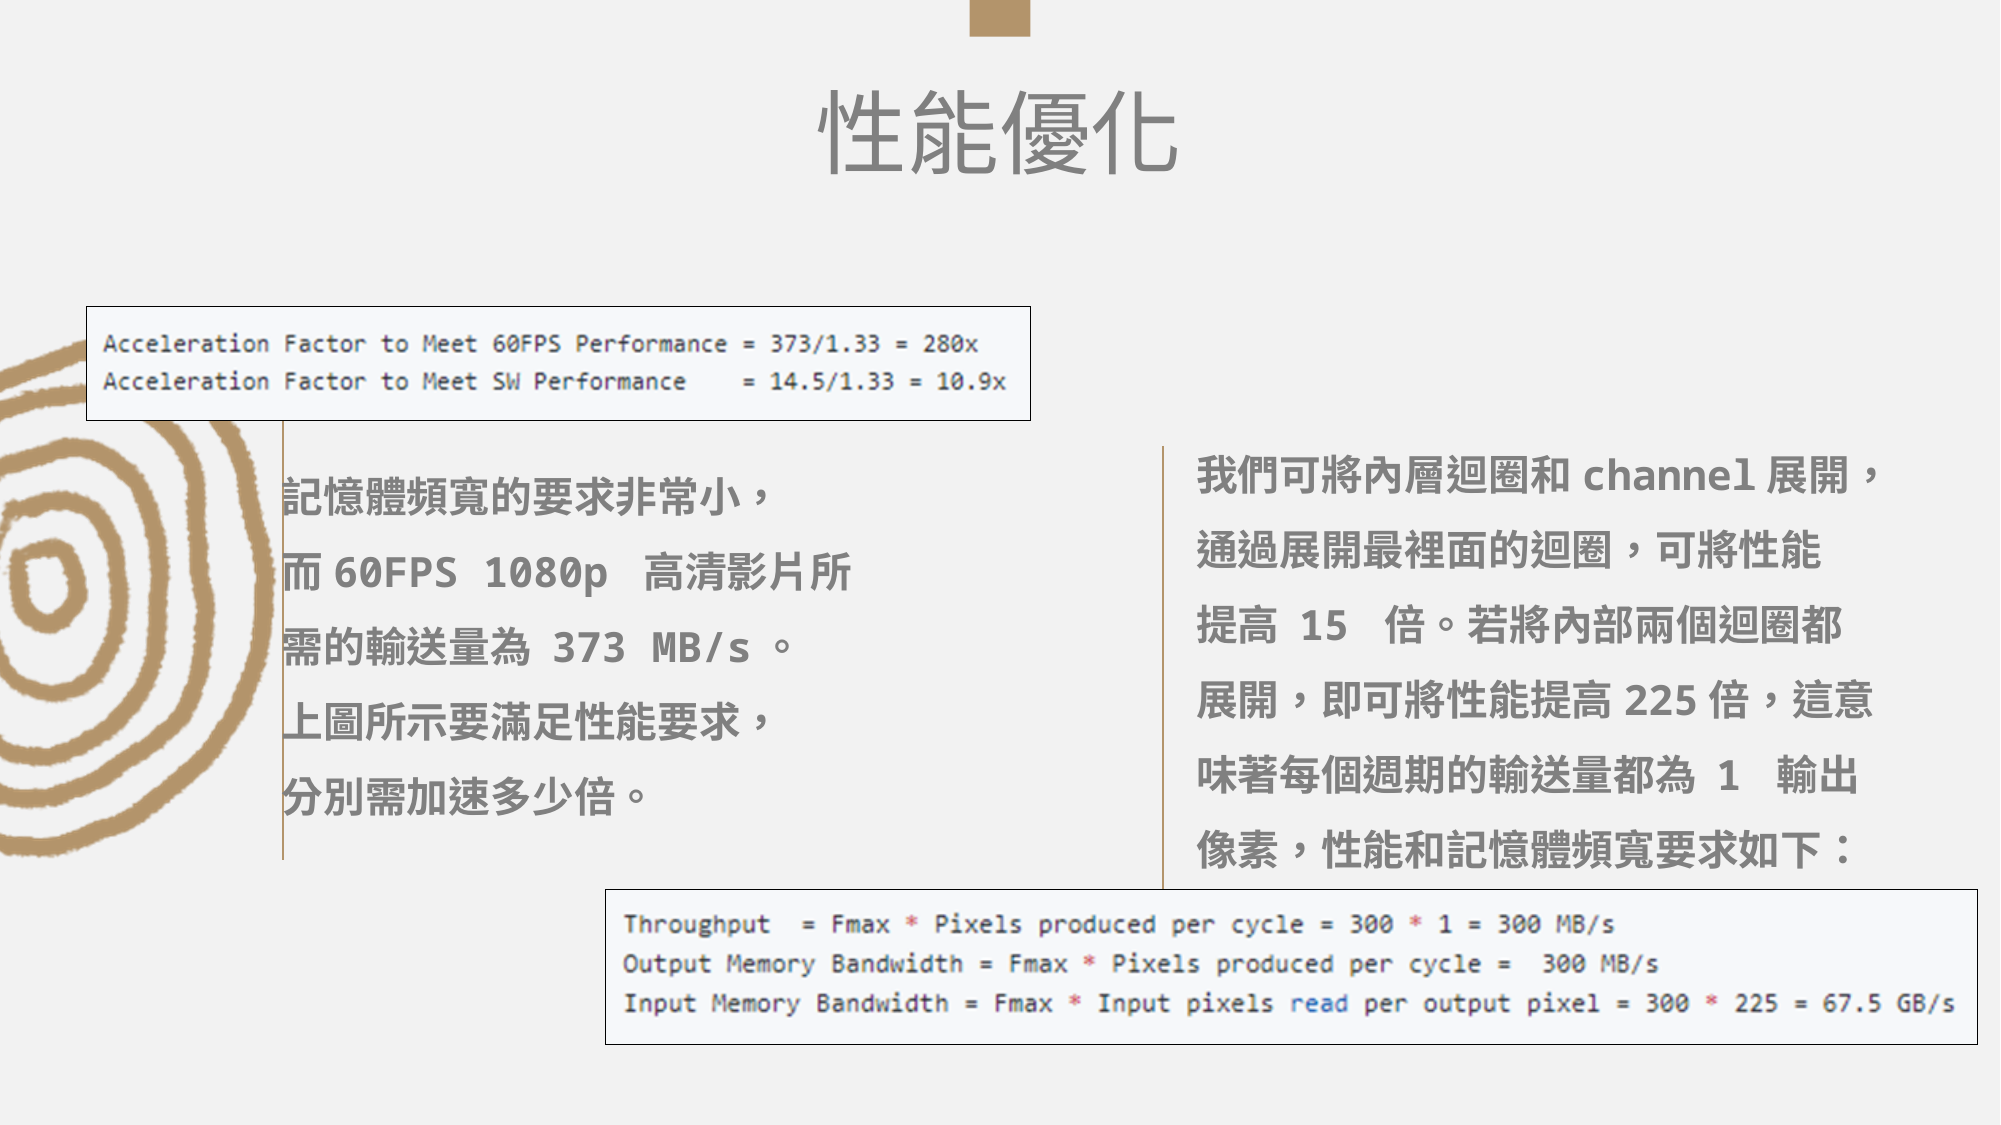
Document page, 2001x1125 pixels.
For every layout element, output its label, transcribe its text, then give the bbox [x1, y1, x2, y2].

picture [605, 889, 1978, 1045]
picture [0, 306, 1031, 864]
text_box [969, 0, 1031, 38]
text_box 記憶體頻寬的要求非常小， 而60FPS 1080p 高清影片所 需的輸送量為 373 MB/s。 上圖所示要滿足性能要求， 分別需加速多少倍。 [284, 438, 867, 828]
text_box 性能優化 [801, 68, 1198, 194]
text_box 我們可將內層迴圈和channel展開， 通過展開最裡面的迴圈，可將性能 提高 15 倍。若將內部兩個迴圈都 展開，即可將性能提高225倍，這意 味著每個週期的輸送量都為 1 輸出 像素，性能和記憶體頻寬要求如下： [1181, 416, 1907, 882]
